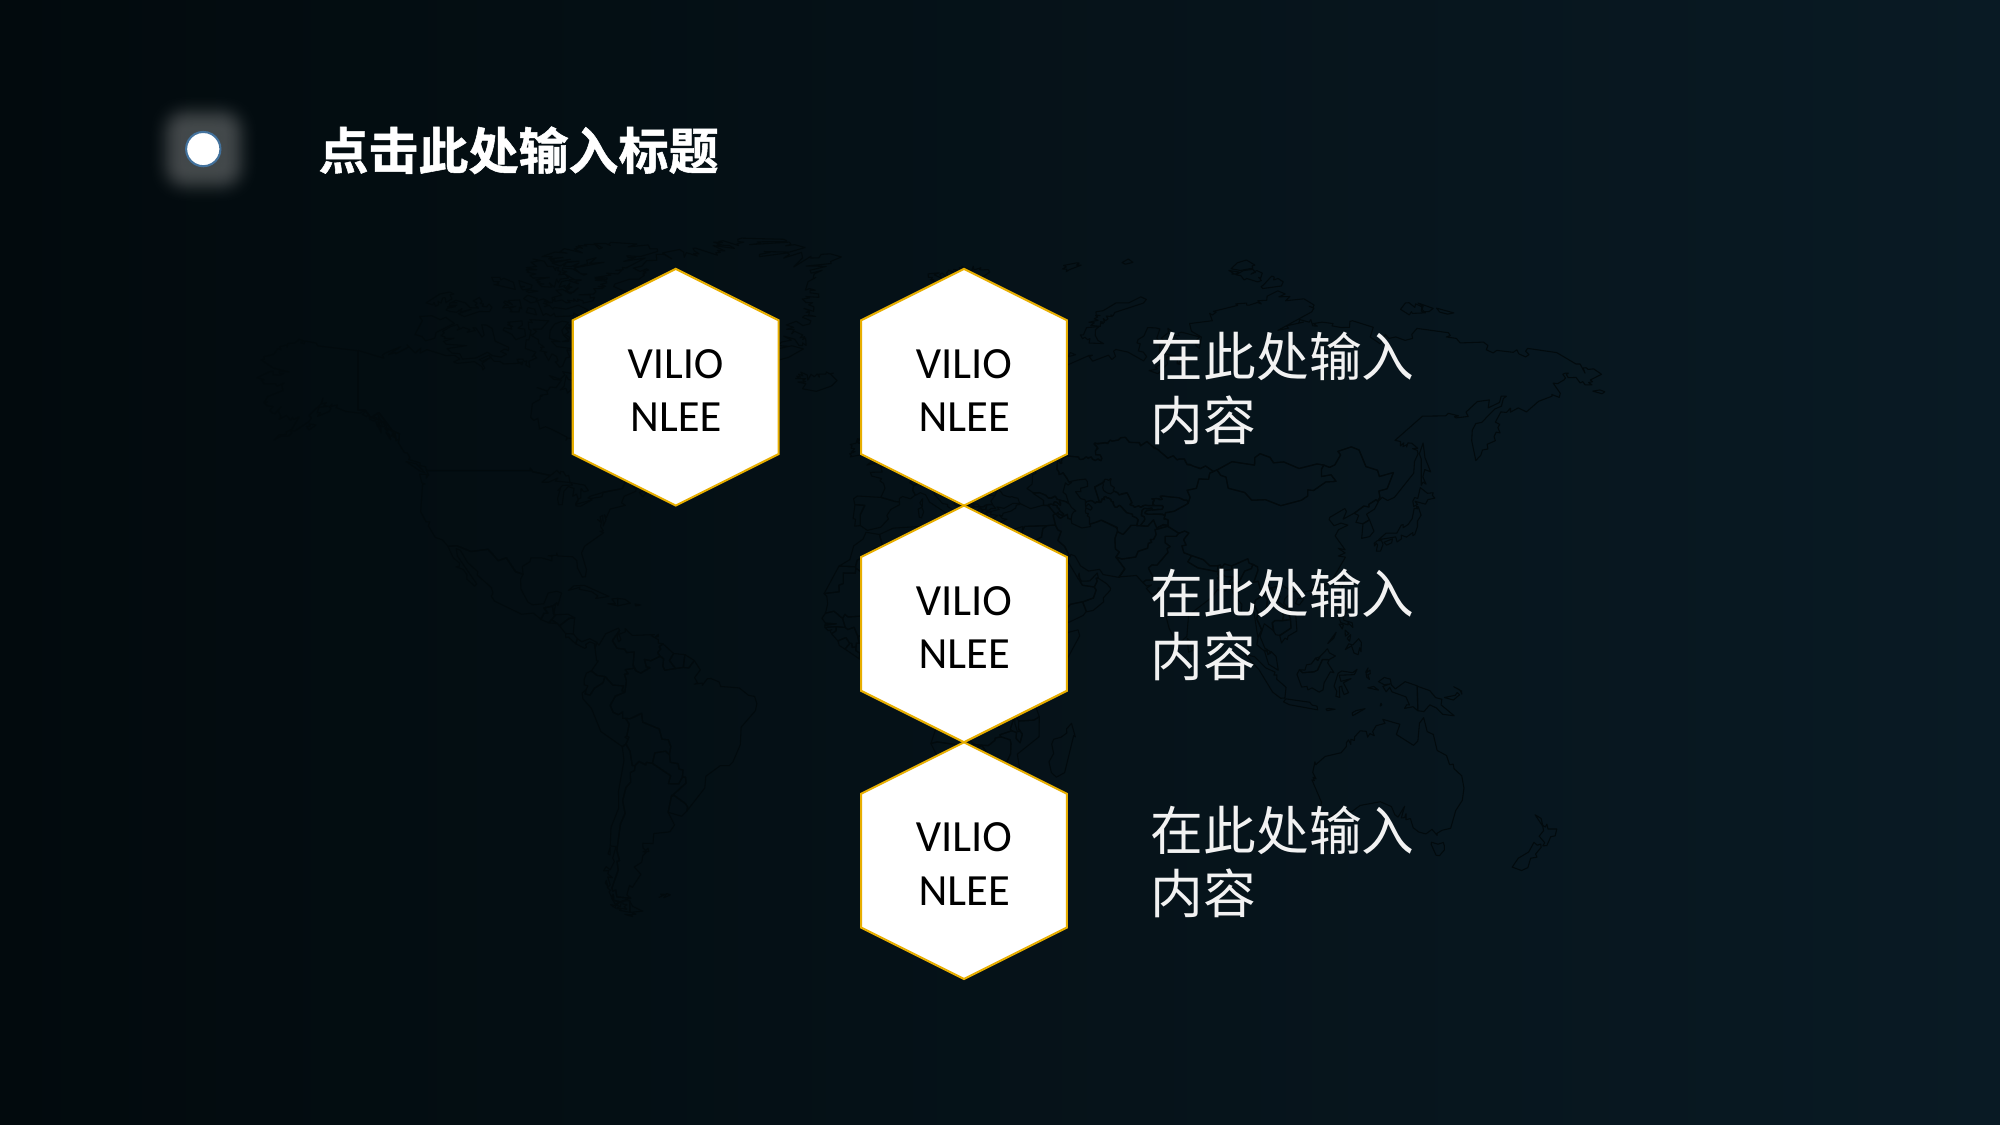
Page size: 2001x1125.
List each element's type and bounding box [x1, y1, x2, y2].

text_box [186, 111, 736, 188]
text_box [373, 268, 1479, 980]
text_box [256, 238, 1605, 917]
